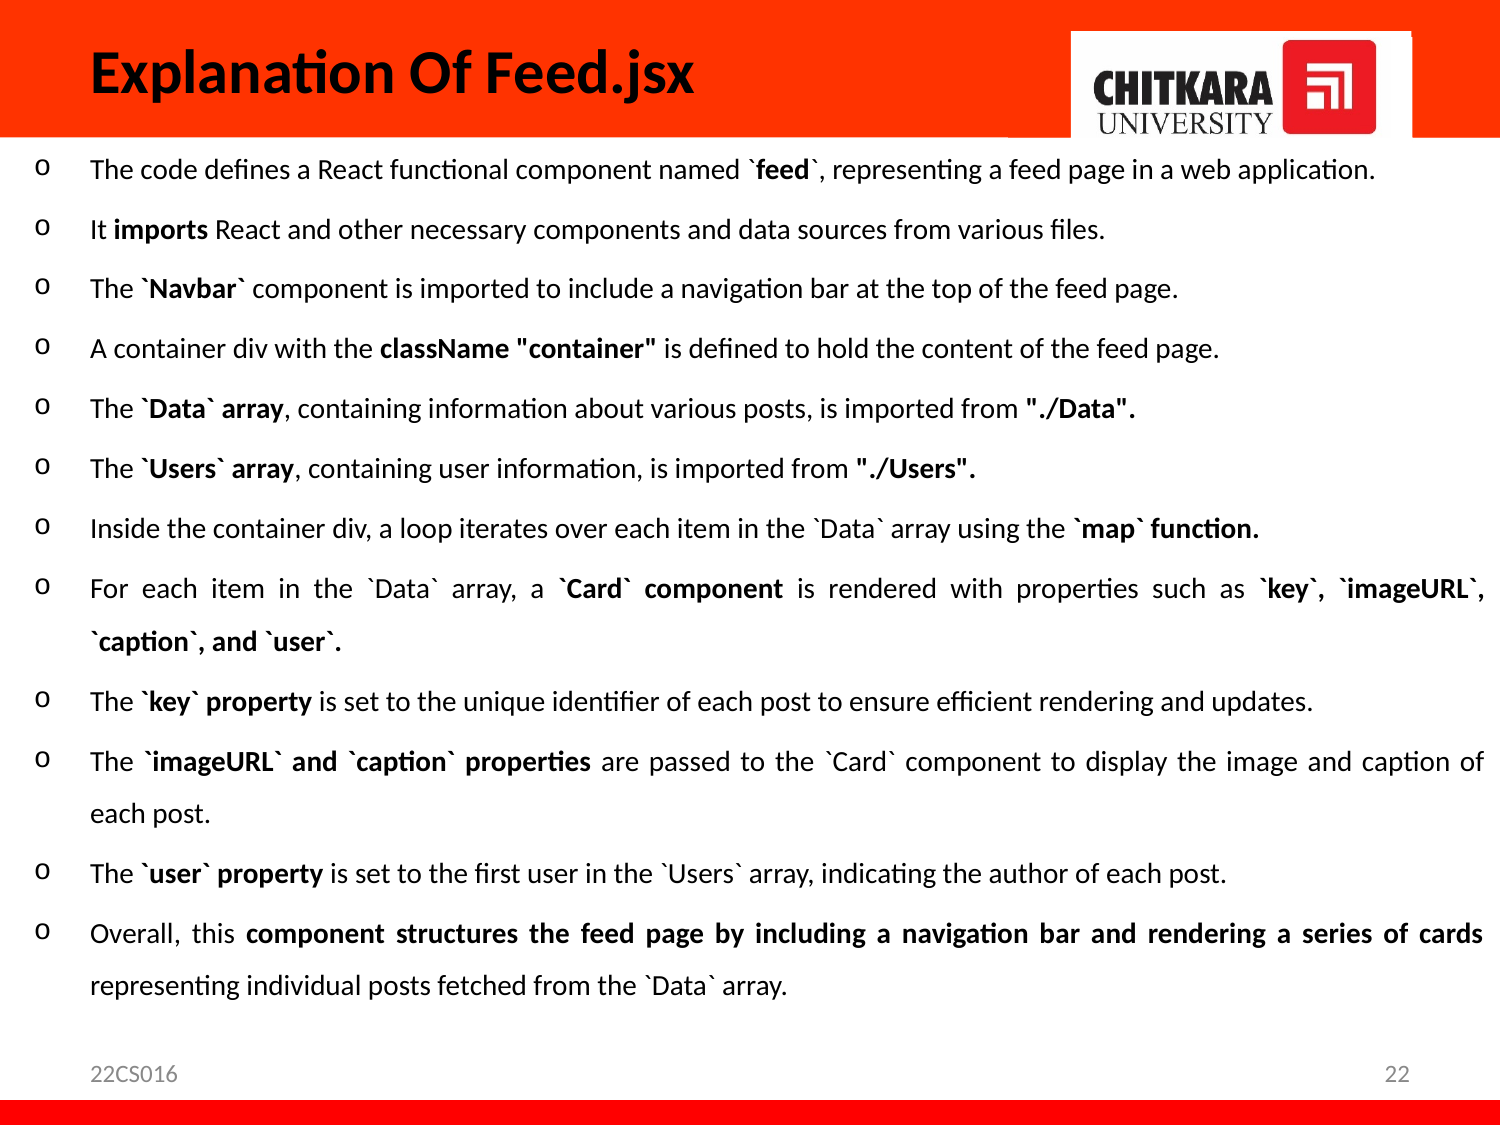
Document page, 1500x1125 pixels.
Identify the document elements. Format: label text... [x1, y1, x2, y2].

slide_number 22 [1074, 1068, 1425, 1103]
picture [1074, 37, 1391, 125]
title Explanation Of Feed.jsx [75, 0, 1063, 125]
slide_number 22CS016 [75, 1068, 425, 1103]
list The code defines a React functional component named `feed`, representing a feed page in a web application. It imports React and other necessary components and data sources from various files. The `Navbar` component is imported to include a navigation bar at the top of the feed page. A container div with the className "container" is defined to hold the content of the feed page. The `Data` array, containing information about various posts, is imported from "./Data". The `Users` array, containing user information, is imported from "./Users". Inside the container div, a loop iterates over each item in the `Data` array using the `map` function. For each item in the `Data` array, a `Card` component is rendered with properties such as `key`, `imageURL`, `caption`, and `user`. The `key` property is set to the unique identifier of each post to ensure efficient rendering and updates. The `imageURL` and `caption` properties are passed to the `Card` component to display the image and caption of each post. The `user` property is set to the first user in the `Users` array, indicating the author of each post. Overall, this component structures the feed page by including a navigation bar and rendering a series of cards representing individual posts fetched from the `Data` array. [0, 125, 1500, 1068]
